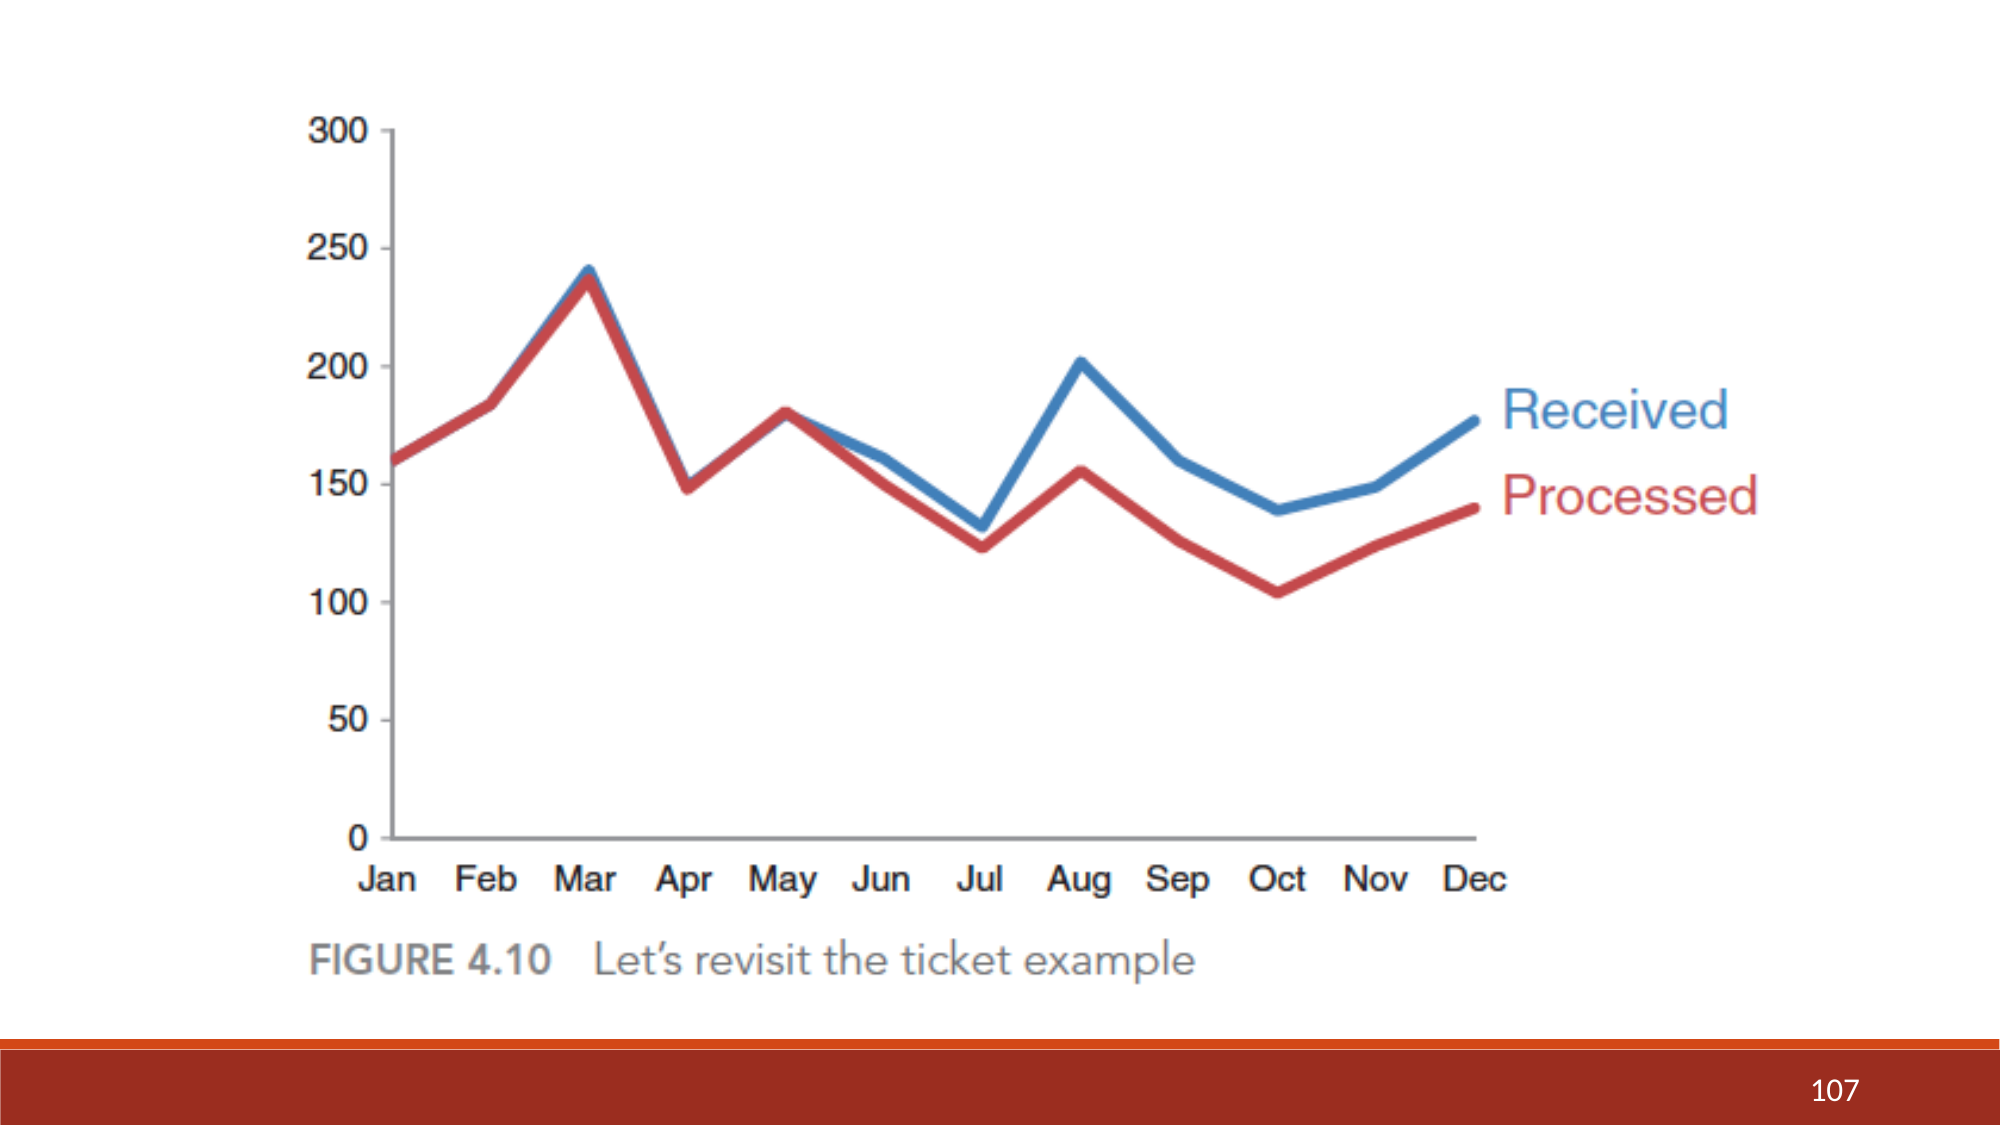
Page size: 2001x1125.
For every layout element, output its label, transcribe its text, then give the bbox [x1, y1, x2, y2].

slide_number 107 [126, 1061, 1875, 1115]
picture [293, 102, 1776, 999]
